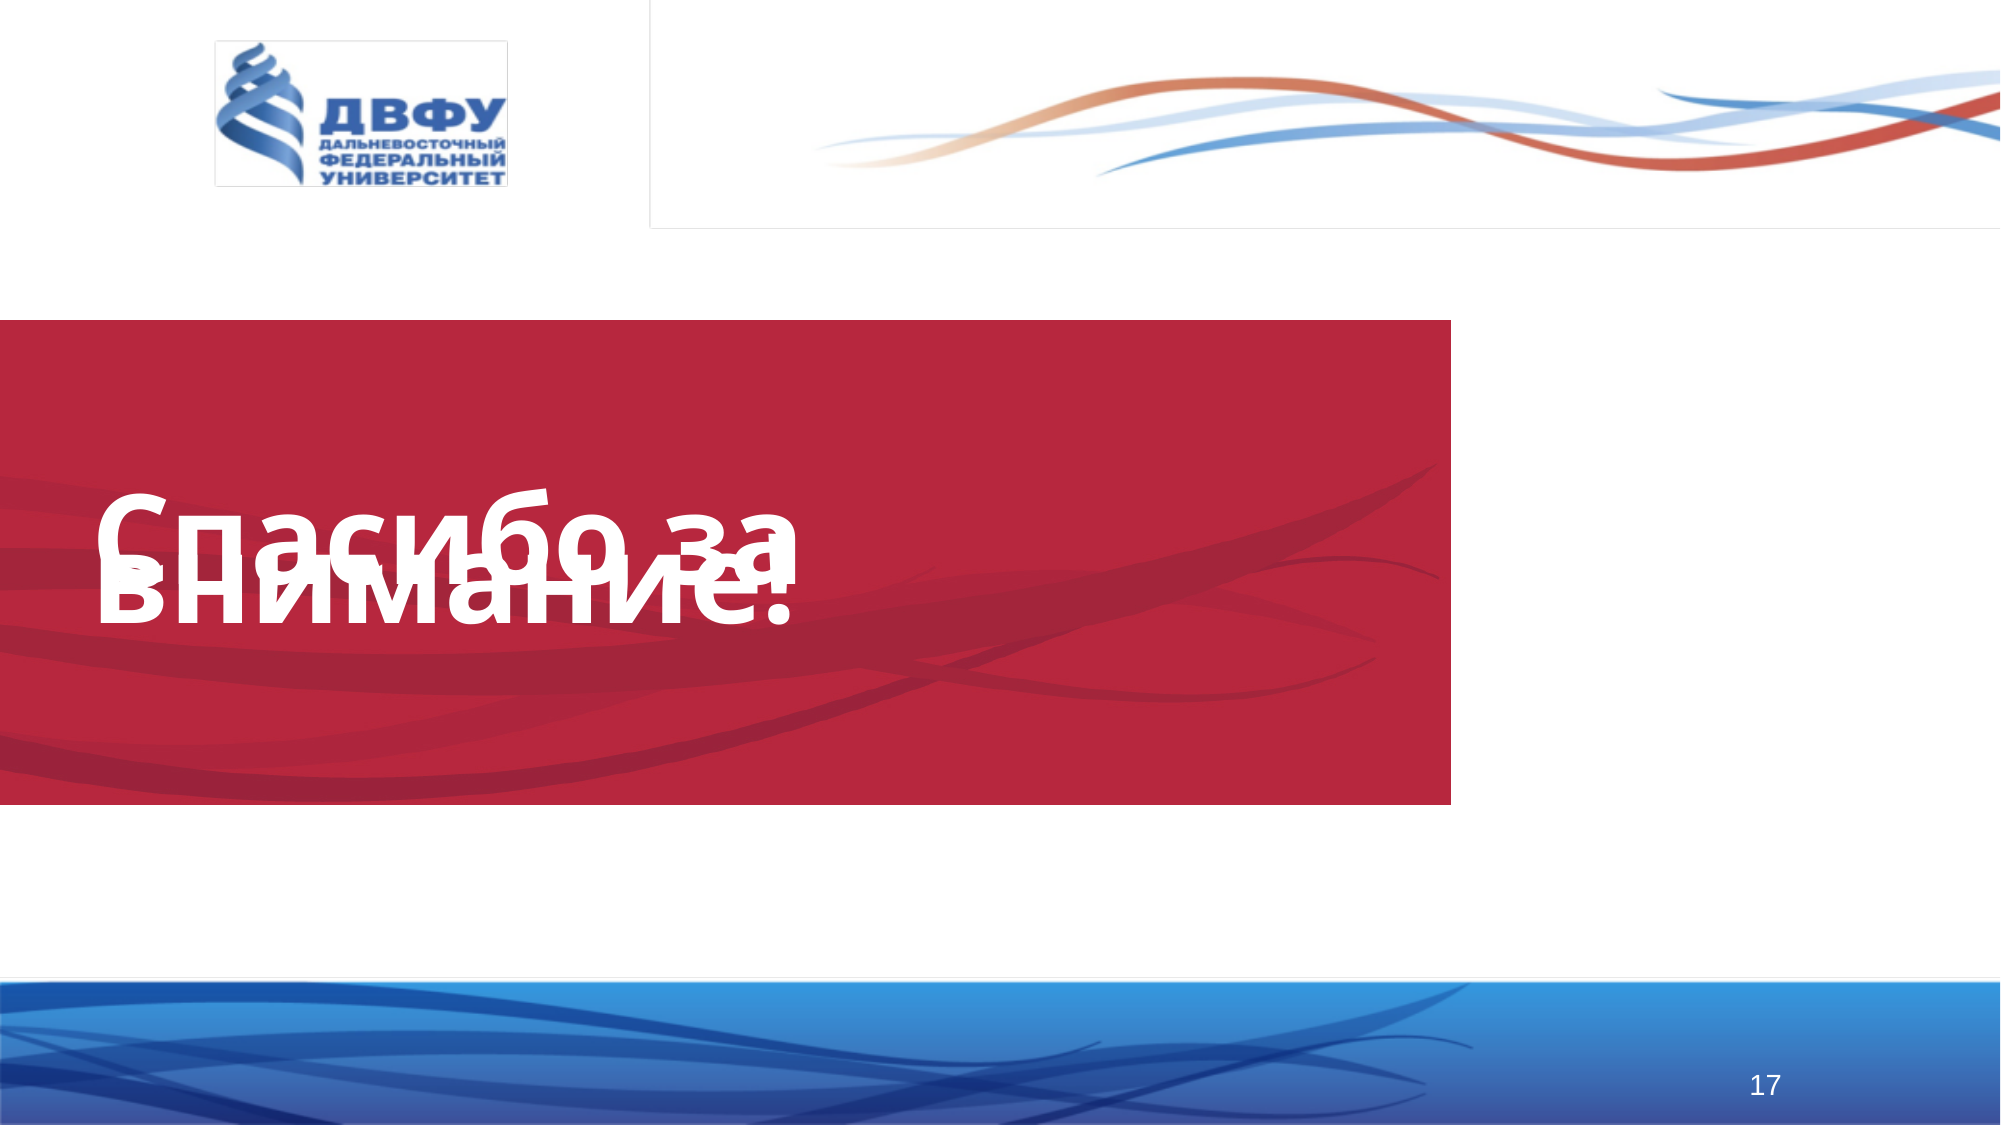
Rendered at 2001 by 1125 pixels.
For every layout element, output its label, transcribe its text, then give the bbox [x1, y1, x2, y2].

slide_number 17 [1691, 1053, 1797, 1114]
picture [0, 0, 2001, 1125]
